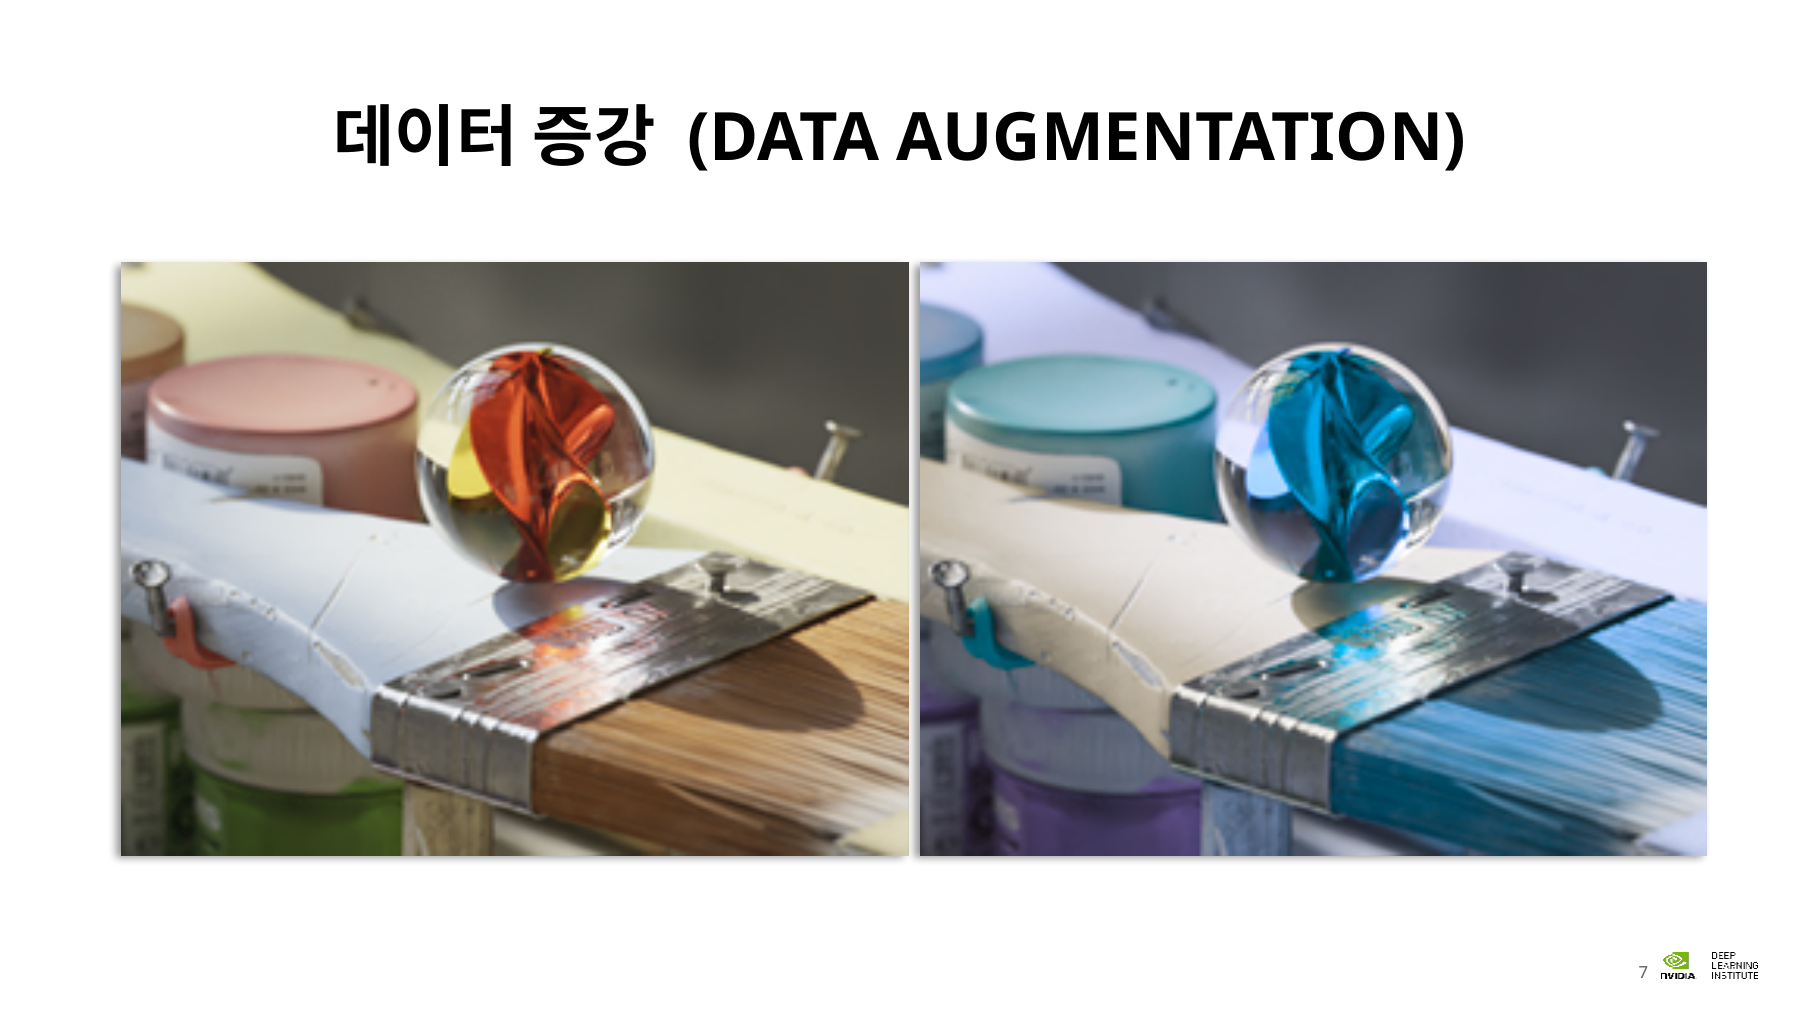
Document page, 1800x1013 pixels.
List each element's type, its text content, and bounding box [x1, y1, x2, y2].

picture [1661, 949, 1758, 983]
title 데이터 증강 (DATA AUGMENTATION) [81, 85, 1719, 183]
picture [121, 261, 909, 856]
picture [919, 261, 1708, 856]
